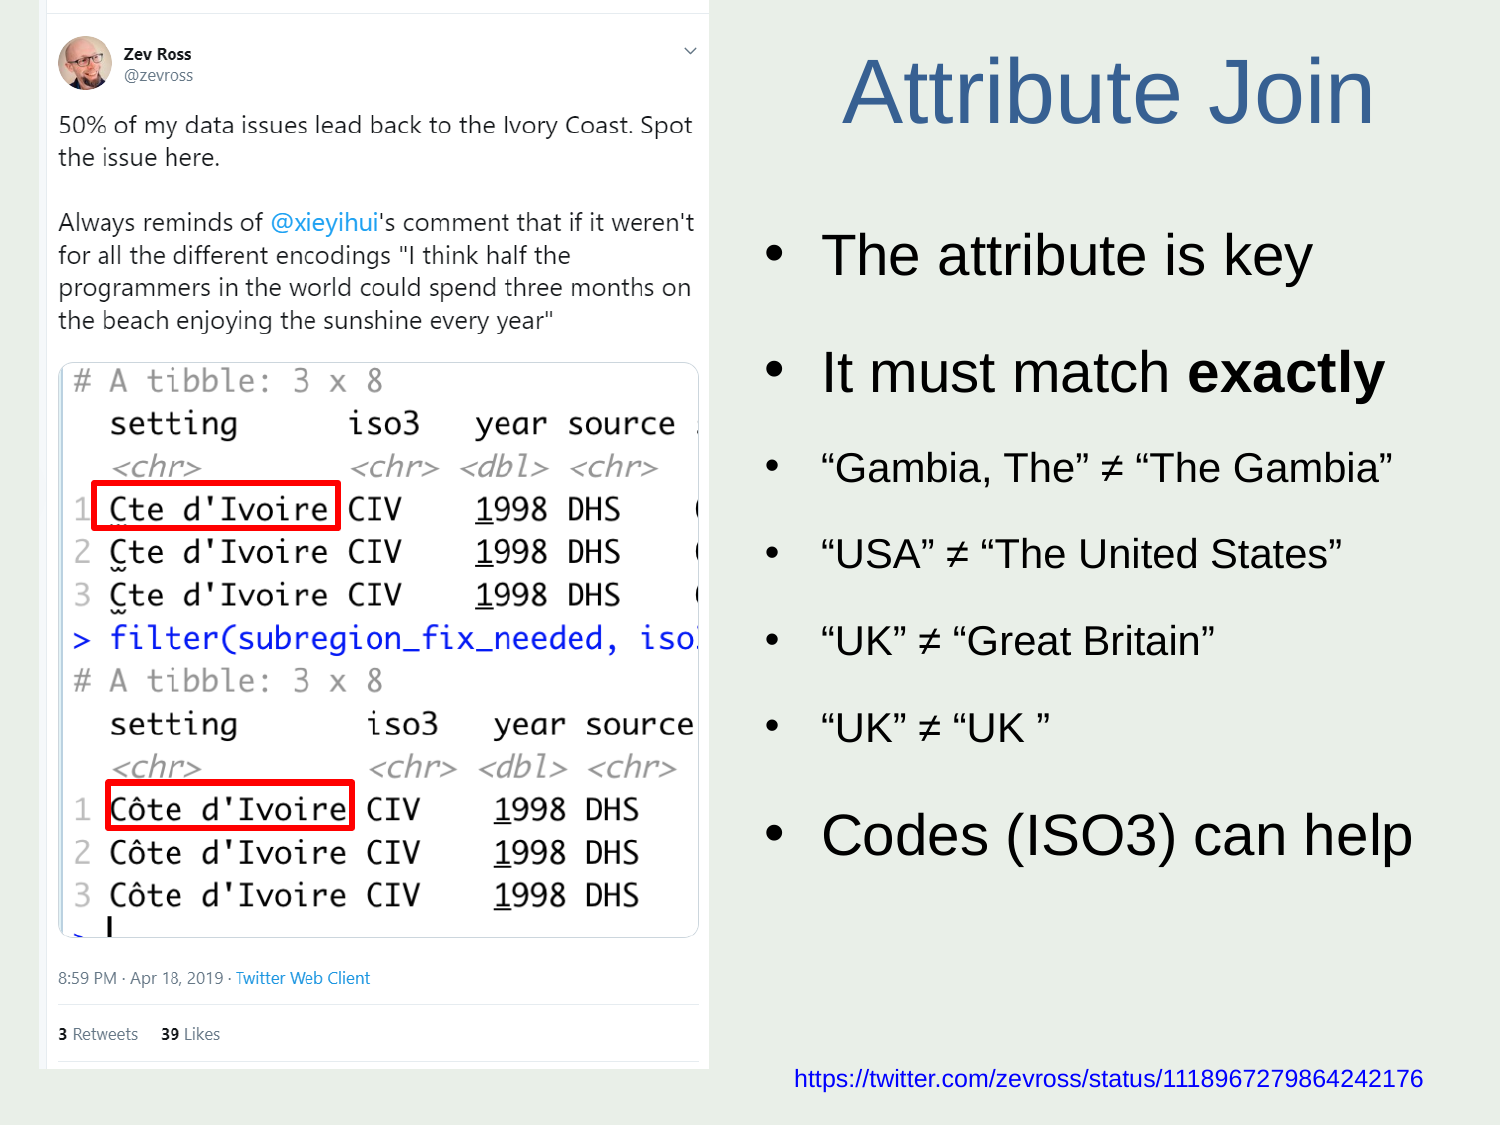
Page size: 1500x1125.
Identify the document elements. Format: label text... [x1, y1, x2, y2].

text_box The attribute is key It must match exactly “Gambia, The” ≠ “The Gambia” “USA” ≠ “The United States” “UK” ≠ “Great Britain” “UK” ≠ “UK ” Codes (ISO3) can help [750, 174, 1453, 957]
text_box Attribute Join [812, 24, 1408, 174]
picture [39, 0, 709, 1069]
text_box https://twitter.com/zevross/status/1118967279864242176 [734, 1055, 1485, 1100]
